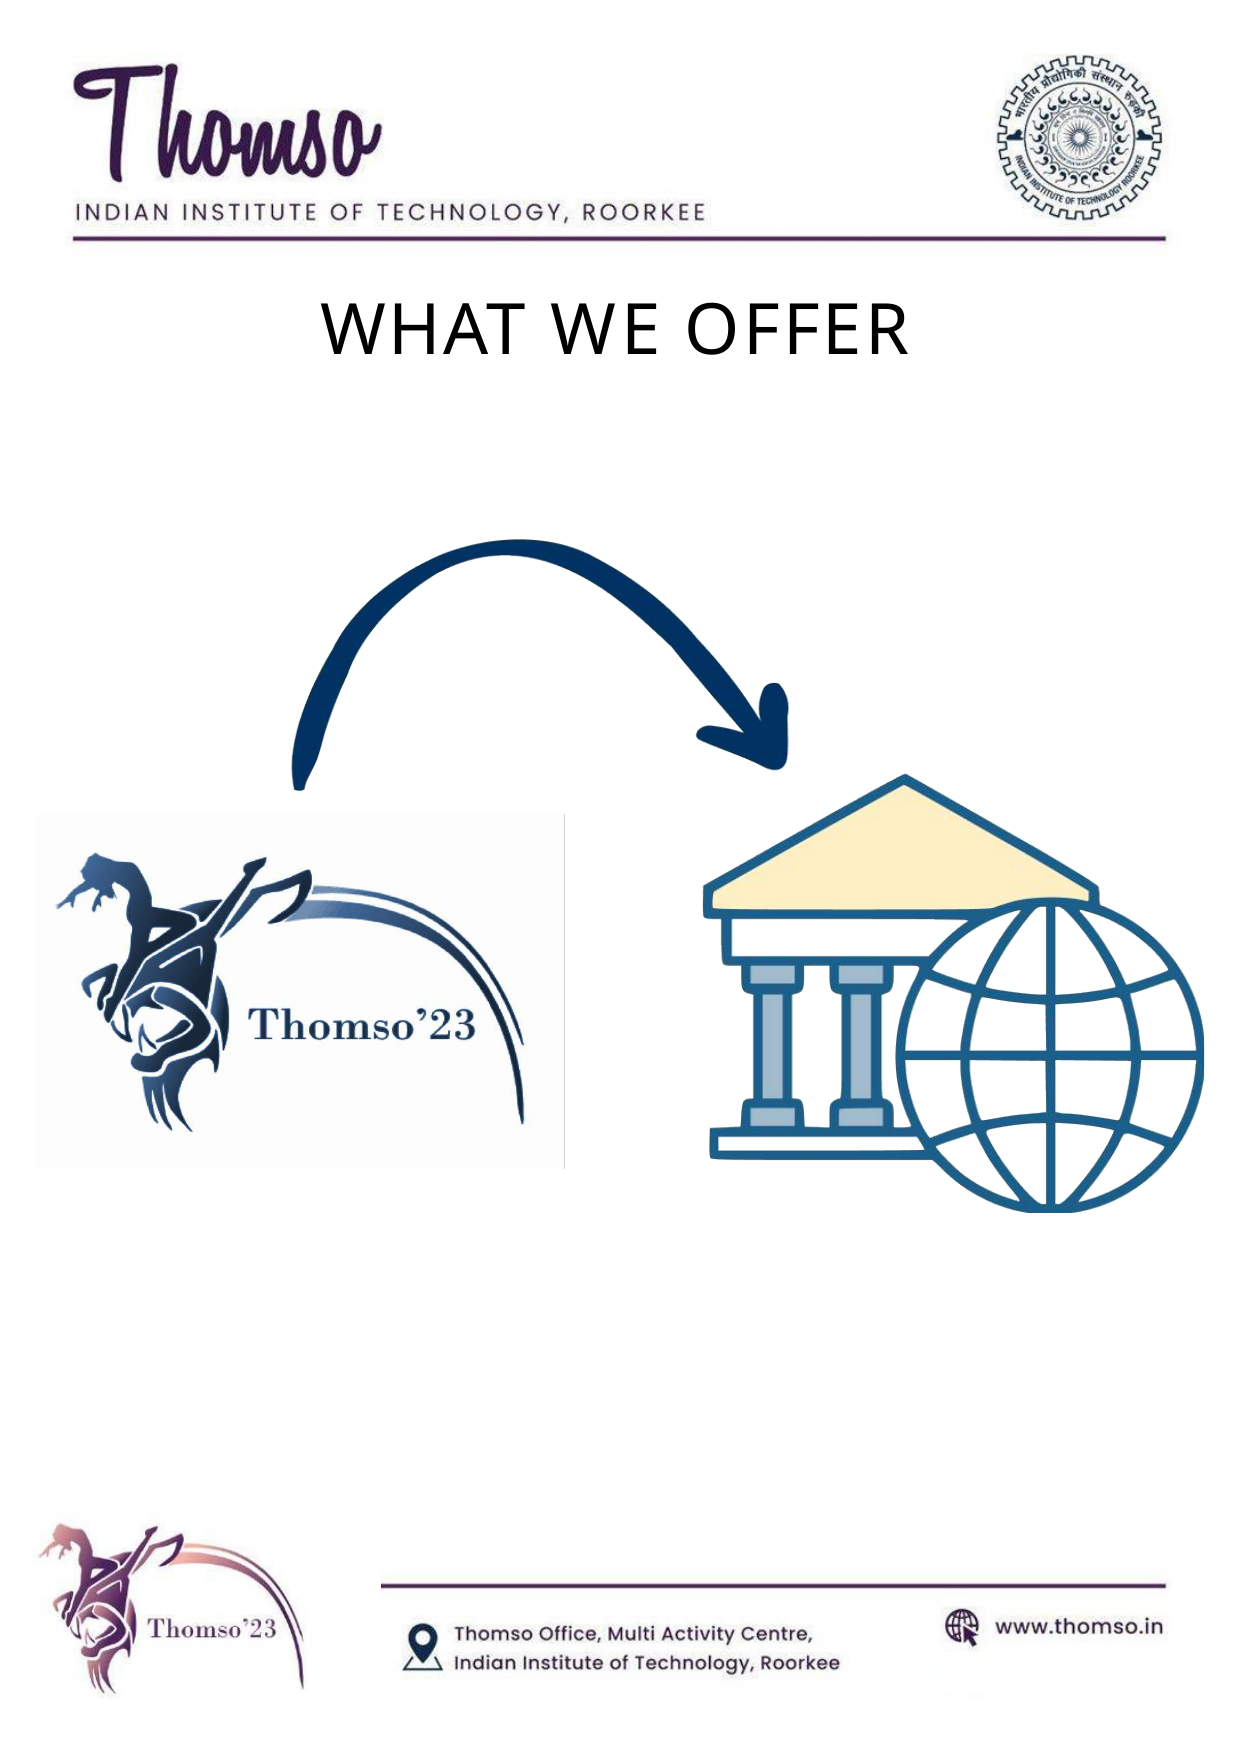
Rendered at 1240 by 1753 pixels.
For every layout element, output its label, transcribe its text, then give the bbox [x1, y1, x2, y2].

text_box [23, 538, 1205, 1720]
text_box [54, 53, 1178, 537]
title WHAT WE OFFER [318, 281, 961, 537]
